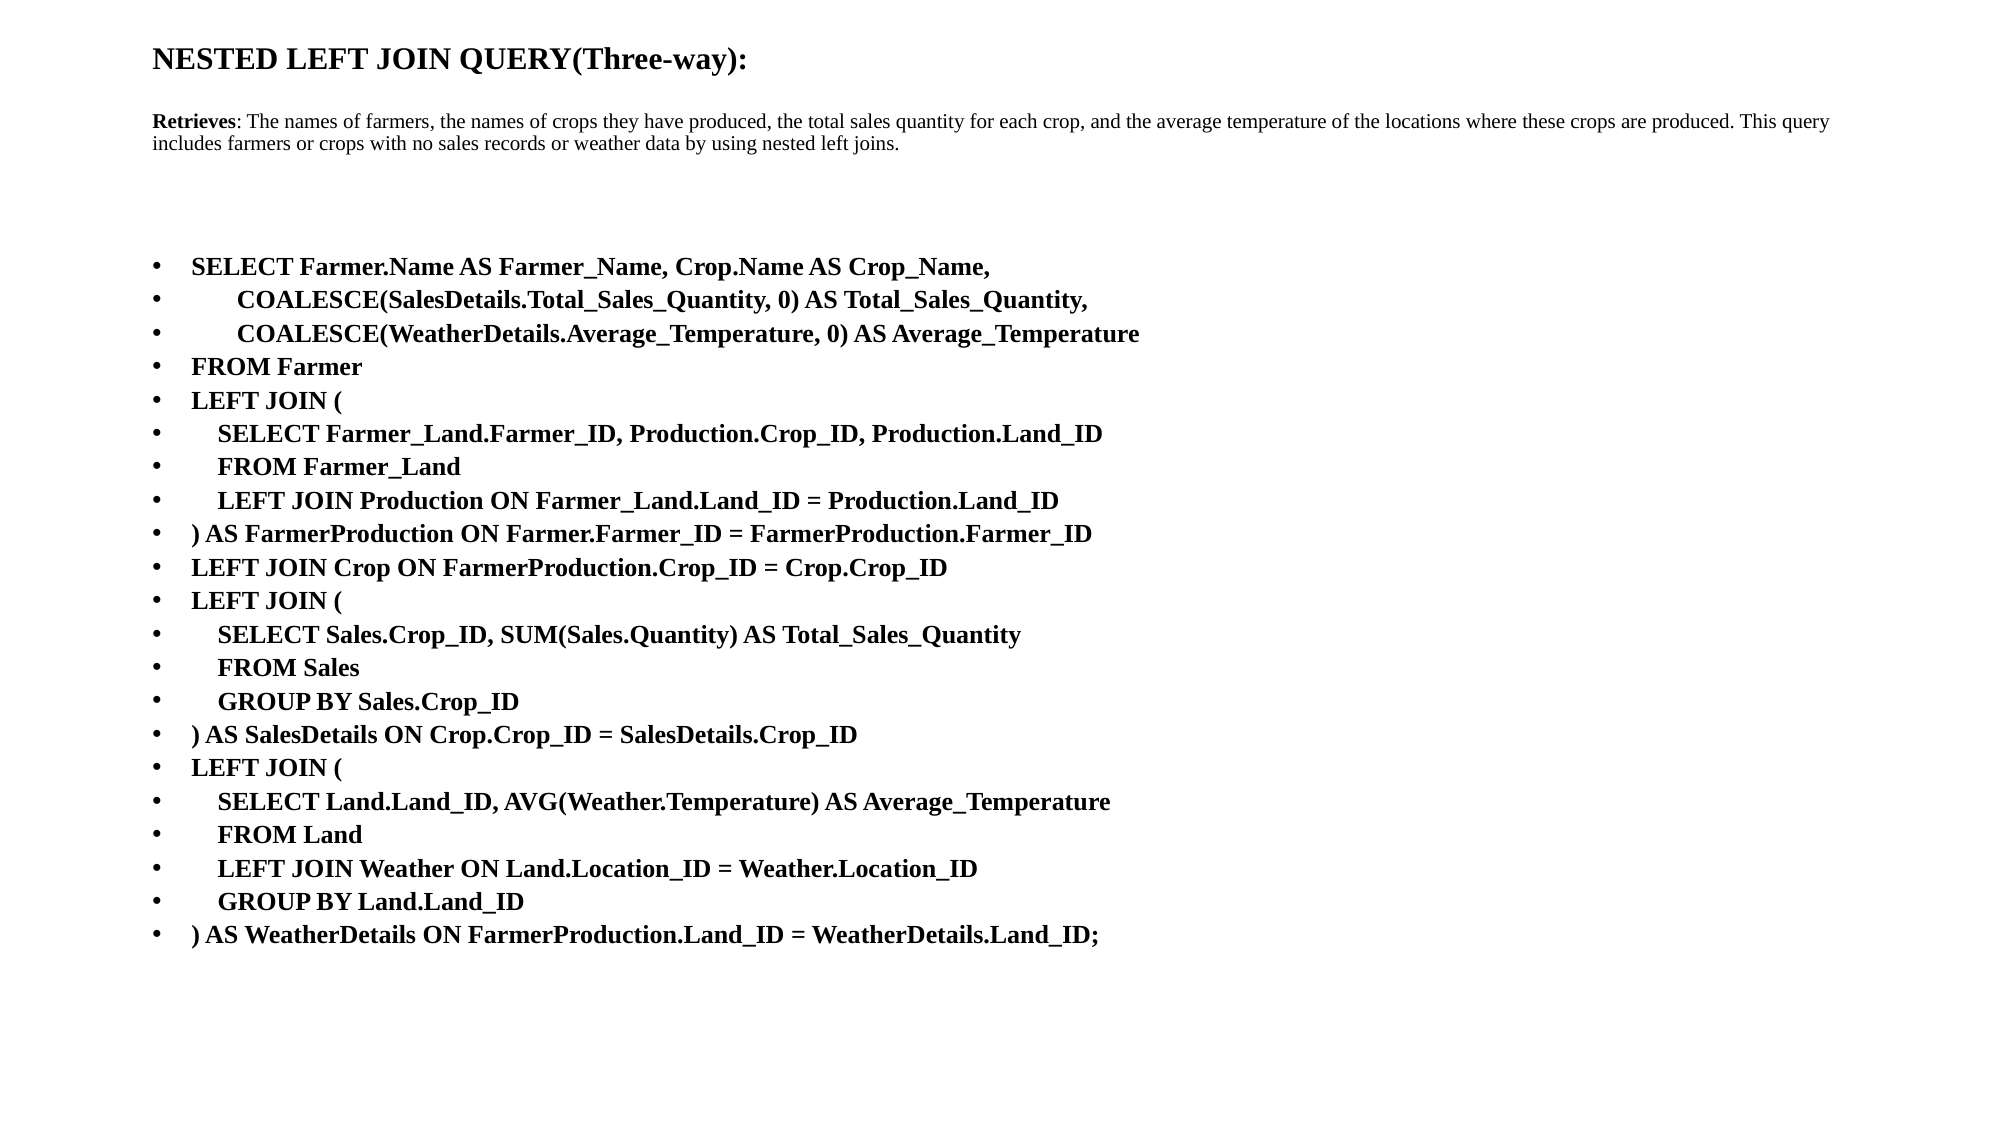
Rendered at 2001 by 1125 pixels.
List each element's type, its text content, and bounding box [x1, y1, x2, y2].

list SELECT Farmer.Name AS Farmer_Name, Crop.Name AS Crop_Name, COALESCE(SalesDetails.Total_Sales_Quantity, 0) AS Total_Sales_Quantity, COALESCE(WeatherDetails.Average_Temperature, 0) AS Average_Temperature FROM Farmer LEFT JOIN ( SELECT Farmer_Land.Farmer_ID, Production.Crop_ID, Production.Land_ID FROM Farmer_Land LEFT JOIN Production ON Farmer_Land.Land_ID = Production.Land_ID ) AS FarmerProduction ON Farmer.Farmer_ID = FarmerProduction.Farmer_ID LEFT JOIN Crop ON FarmerProduction.Crop_ID = Crop.Crop_ID LEFT JOIN ( SELECT Sales.Crop_ID, SUM(Sales.Quantity) AS Total_Sales_Quantity FROM Sales GROUP BY Sales.Crop_ID ) AS SalesDetails ON Crop.Crop_ID = SalesDetails.Crop_ID LEFT JOIN ( SELECT Land.Land_ID, AVG(Weather.Temperature) AS Average_Temperature FROM Land LEFT JOIN Weather ON Land.Location_ID = Weather.Location_ID GROUP BY Land.Land_ID ) AS WeatherDetails ON FarmerProduction.Land_ID = WeatherDetails.Land_ID; [137, 245, 1863, 962]
title NESTED LEFT JOIN QUERY(Three-way): Retrieves: The names of farmers, the names of crops they have produced, the total sales quantity for each crop, and the average temperature of the locations where these crops are produced. This query includes farmers or crops with no sales records or weather data by using nested left joins. [137, 0, 1863, 164]
